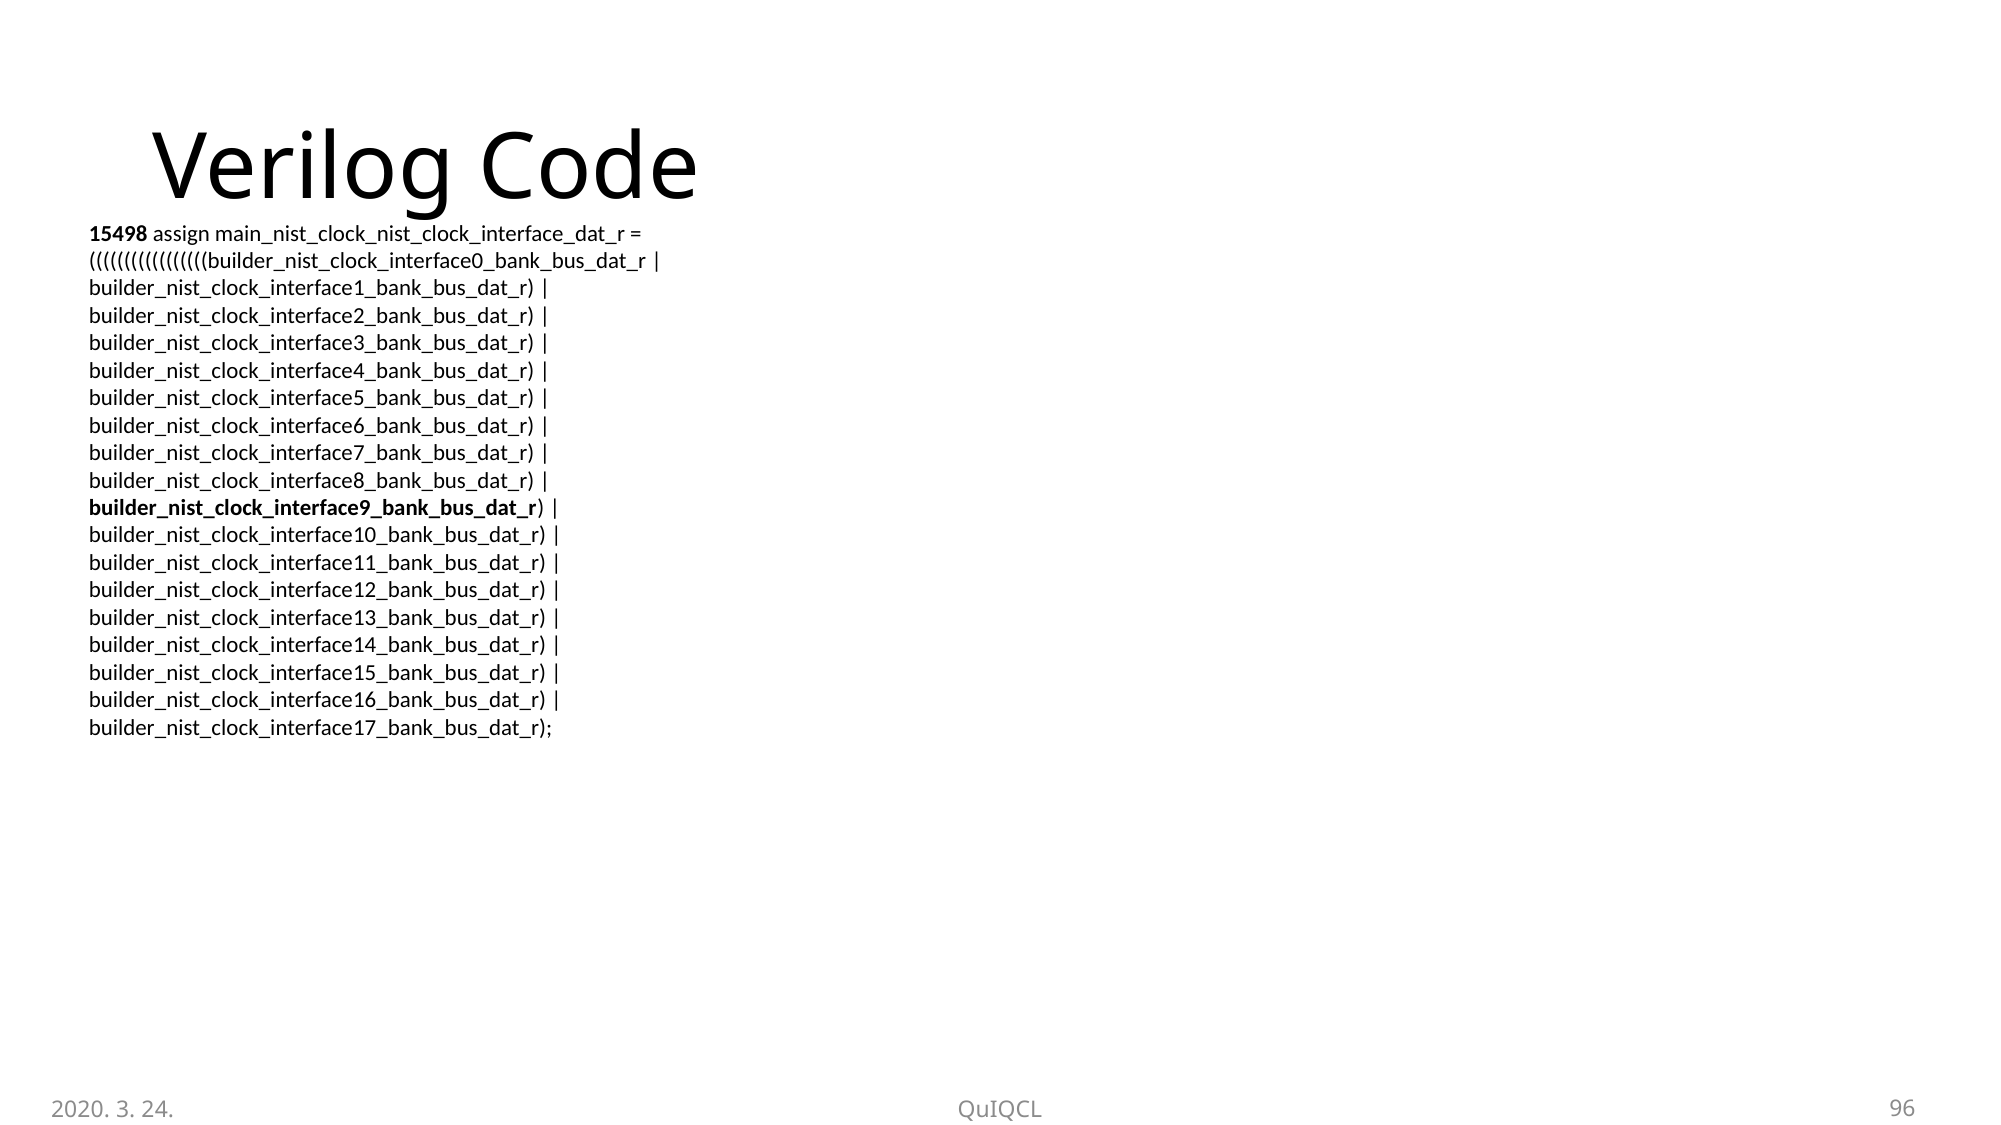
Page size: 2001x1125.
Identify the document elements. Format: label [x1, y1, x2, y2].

slide_number [1480, 1078, 1931, 1125]
slide_number [36, 1078, 486, 1125]
footer [662, 1078, 1338, 1125]
text_box [74, 210, 717, 748]
title [137, 59, 1863, 278]
